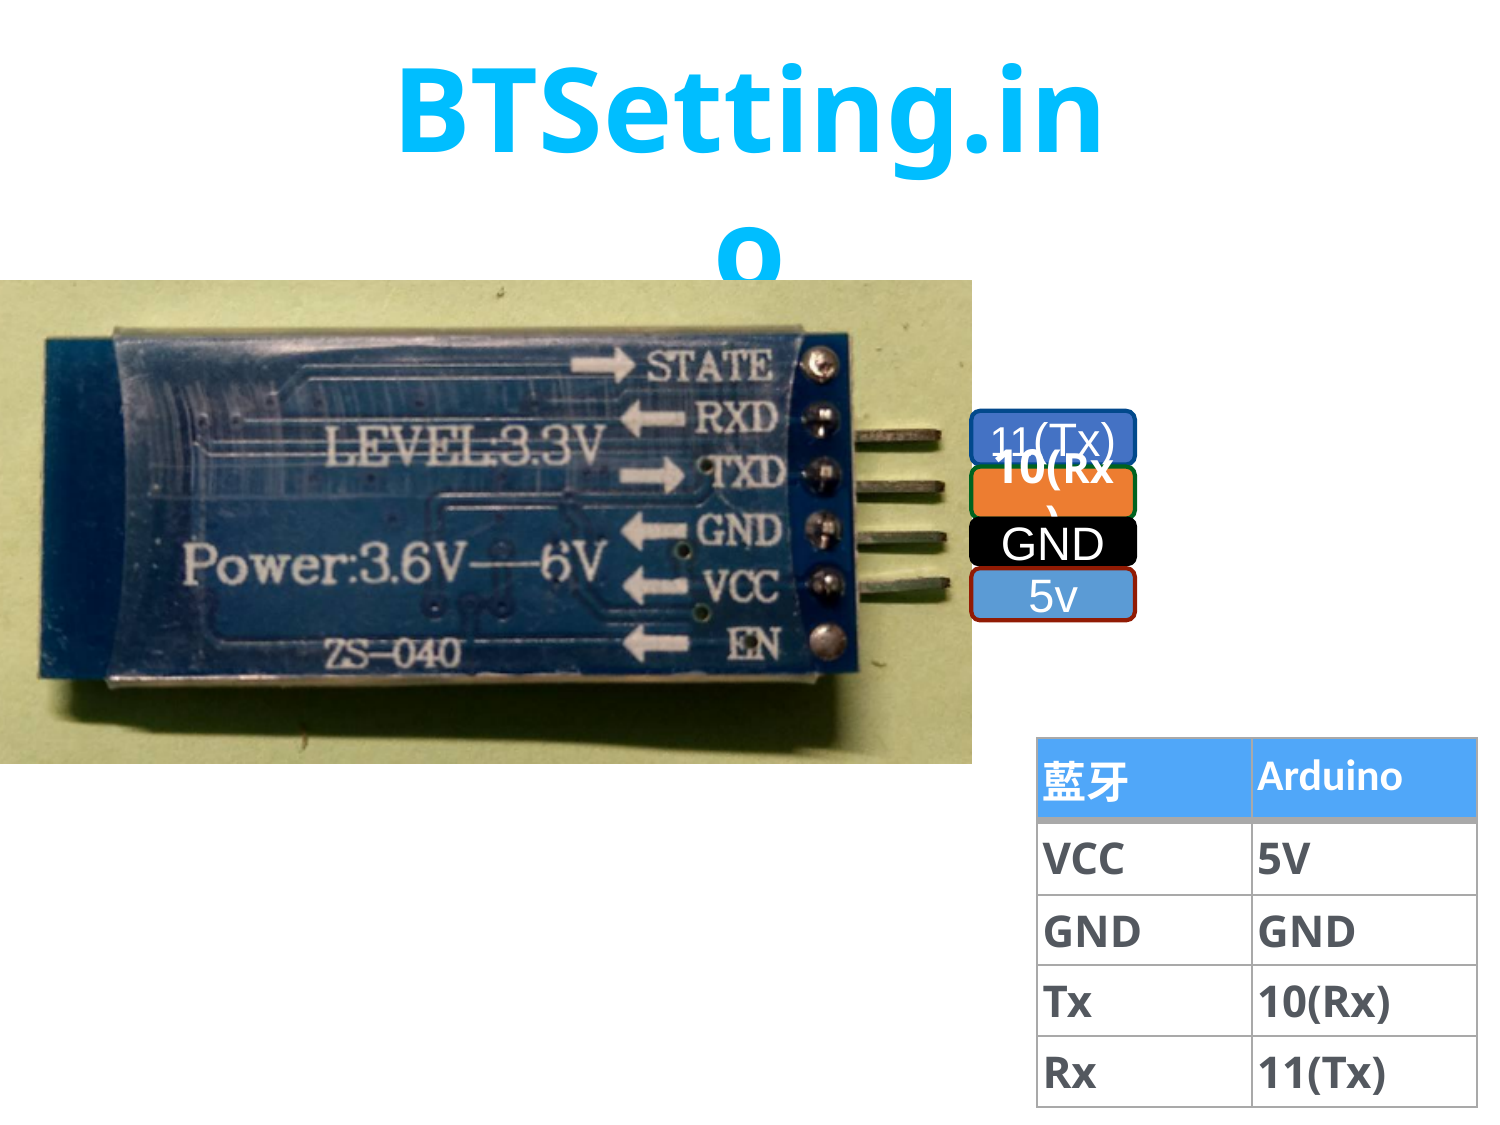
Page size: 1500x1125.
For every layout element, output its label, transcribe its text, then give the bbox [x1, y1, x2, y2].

picture [0, 280, 972, 764]
table_cell 11(Tx) [1253, 1037, 1476, 1106]
table_cell Rx [1038, 1037, 1251, 1106]
text_box 10(Rx) [972, 466, 1135, 518]
table_cell Tx [1038, 966, 1251, 1035]
table_cell GND [1038, 896, 1251, 964]
table_header 藍牙 [1038, 739, 1251, 817]
text_box 11(Tx) [972, 410, 1135, 465]
table_cell 10(Rx) [1253, 966, 1476, 1035]
table_cell VCC [1038, 824, 1251, 894]
text_box GND [972, 518, 1135, 565]
text_box 5v [972, 568, 1135, 621]
table_cell GND [1253, 896, 1476, 964]
table_header Arduino [1253, 739, 1476, 817]
table_cell 5V [1253, 824, 1476, 894]
title BTSetting.ino [349, 70, 1151, 282]
